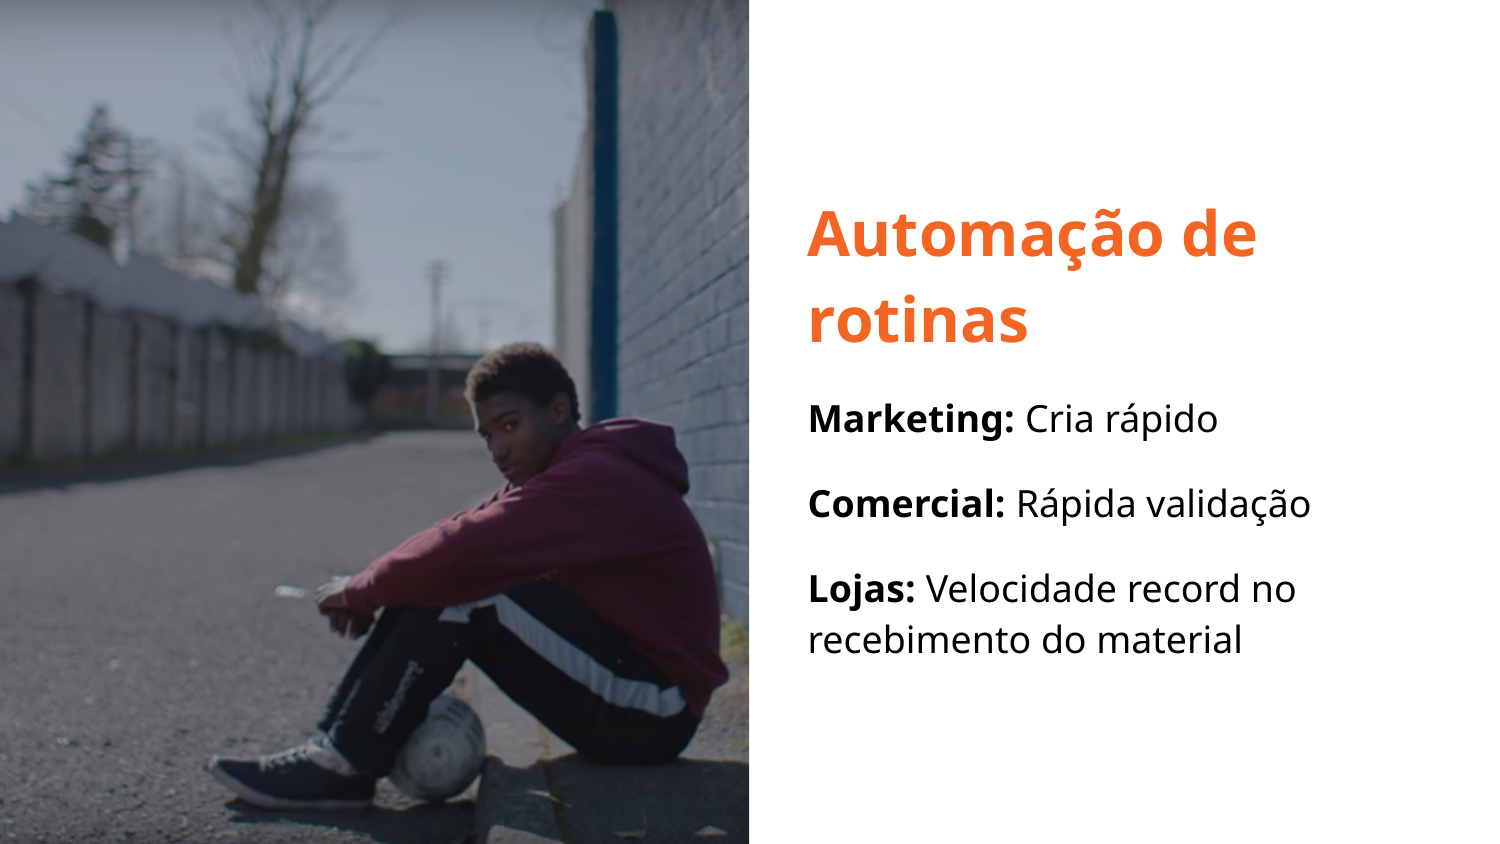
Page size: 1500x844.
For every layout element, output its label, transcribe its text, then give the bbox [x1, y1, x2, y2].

picture [0, 0, 750, 844]
list Automação de rotinas Marketing: Cria rápido Comercial: Rápida validação Lojas: Velocidade record no recebimento do material [792, 160, 1455, 683]
